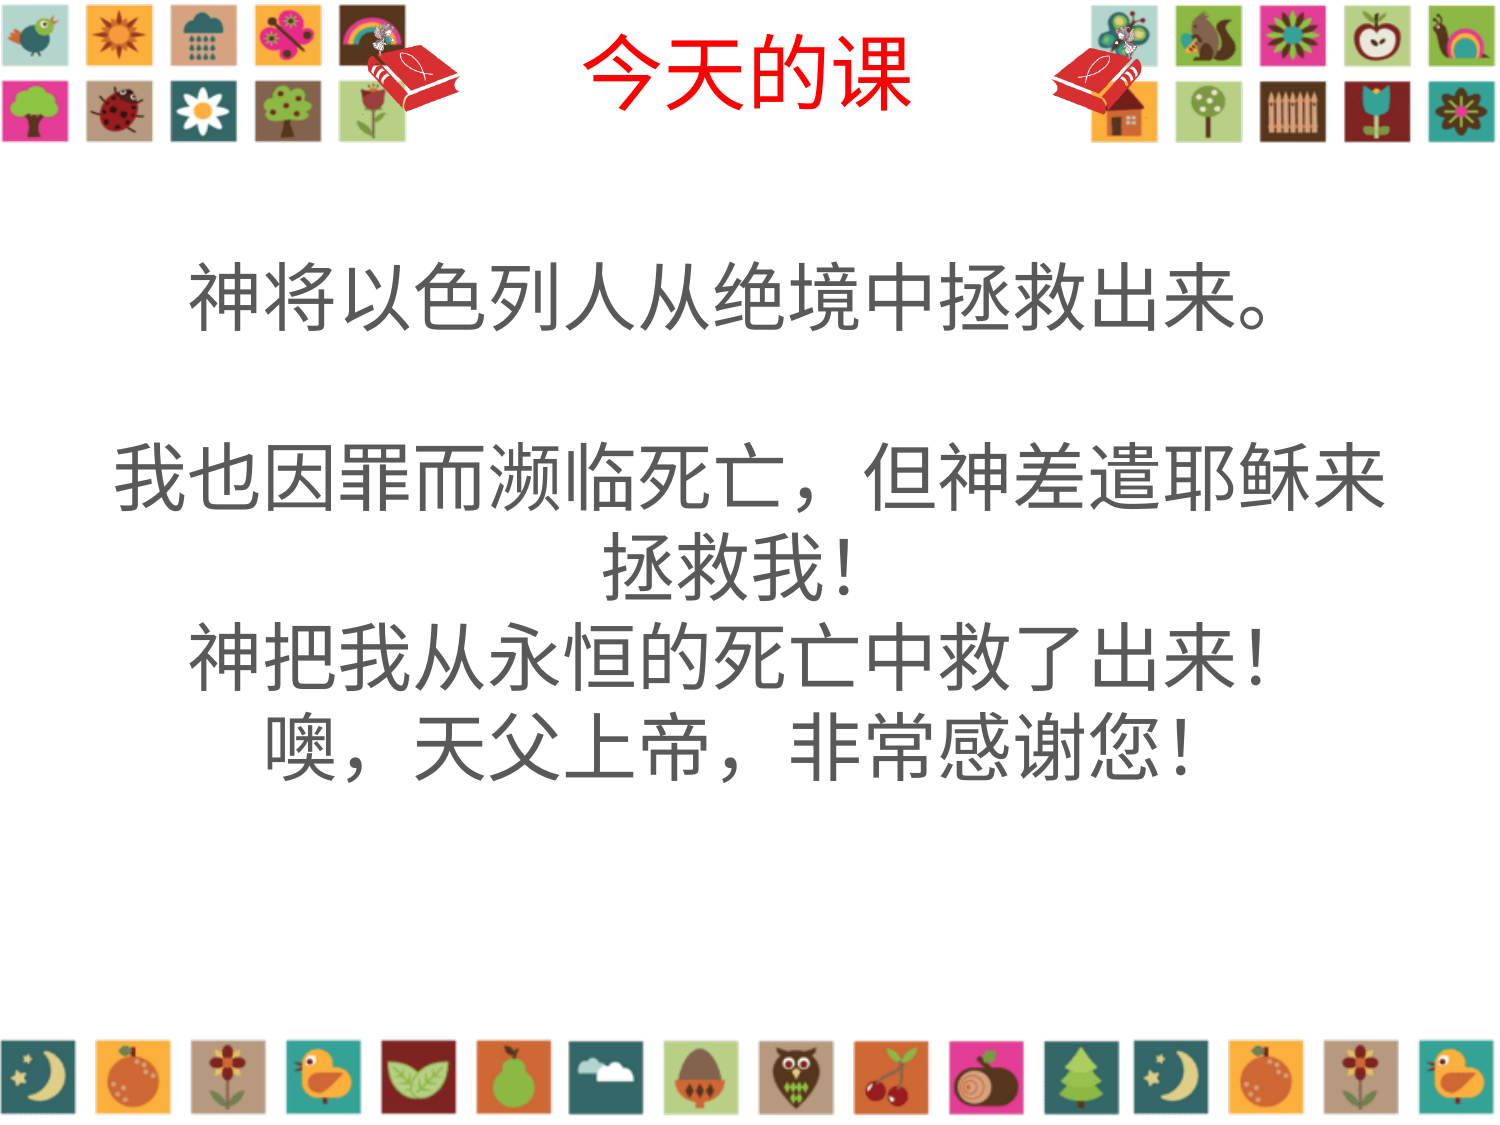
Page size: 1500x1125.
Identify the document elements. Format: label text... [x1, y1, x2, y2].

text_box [0, 1028, 1500, 1118]
picture [1019, 3, 1500, 150]
text_box 今天的课 [425, 13, 1077, 129]
text_box 神将以色列人从绝境中拯救出来。 我也因罪而濒临死亡，但神差遣耶稣来拯救我！ 神把我从永恒的死亡中救了出来！ 噢，天父上帝，非常感谢您！ [76, 243, 1424, 799]
picture [0, 3, 492, 150]
